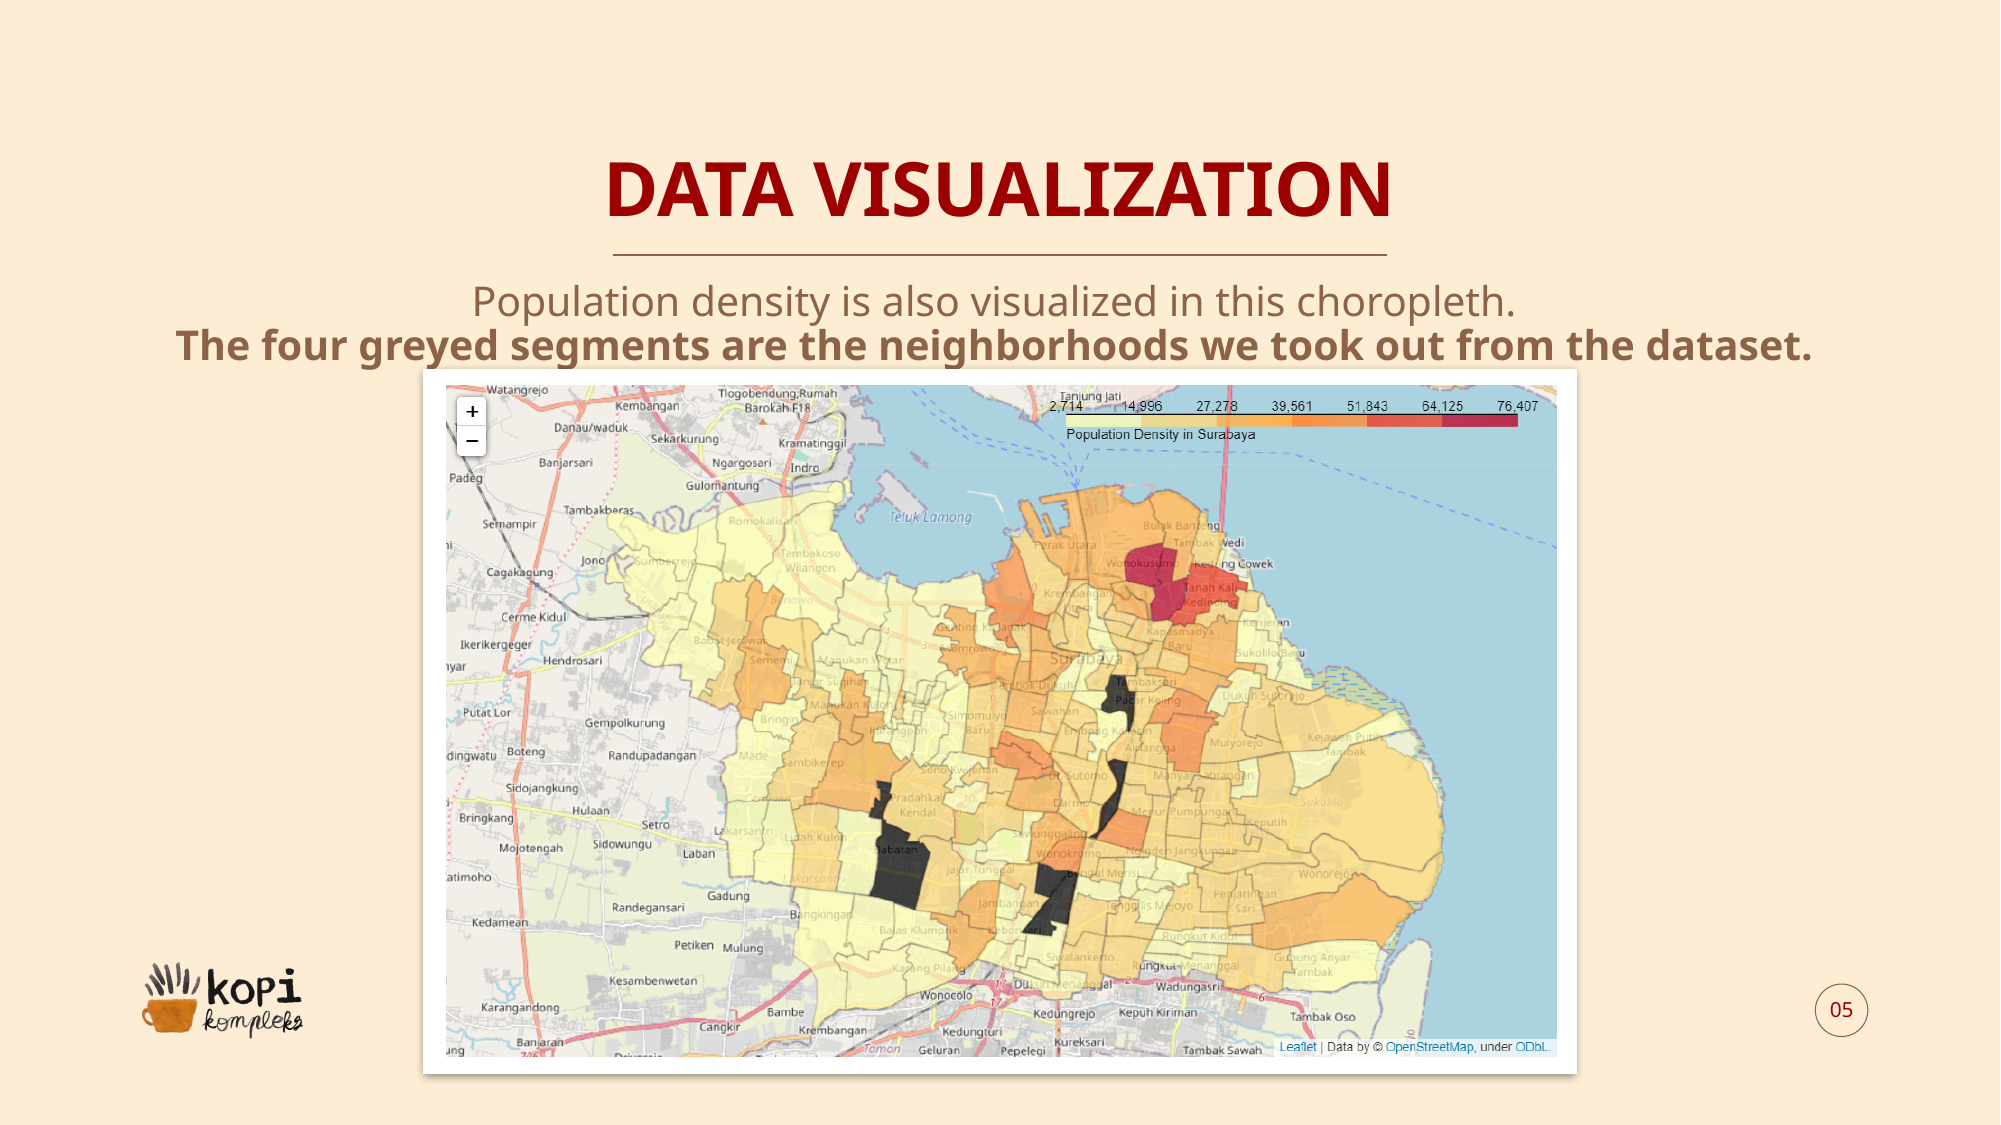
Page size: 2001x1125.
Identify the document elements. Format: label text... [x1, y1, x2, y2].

title DATA VISUALIZATION [137, 124, 1863, 240]
picture [137, 941, 308, 1060]
subtitle Population density is also visualized in this choropleth. The four greyed segments are the neighborhoods we took out from the dataset. [137, 267, 1863, 384]
slide_number 05 [1811, 980, 1872, 1041]
picture [437, 383, 1563, 1060]
